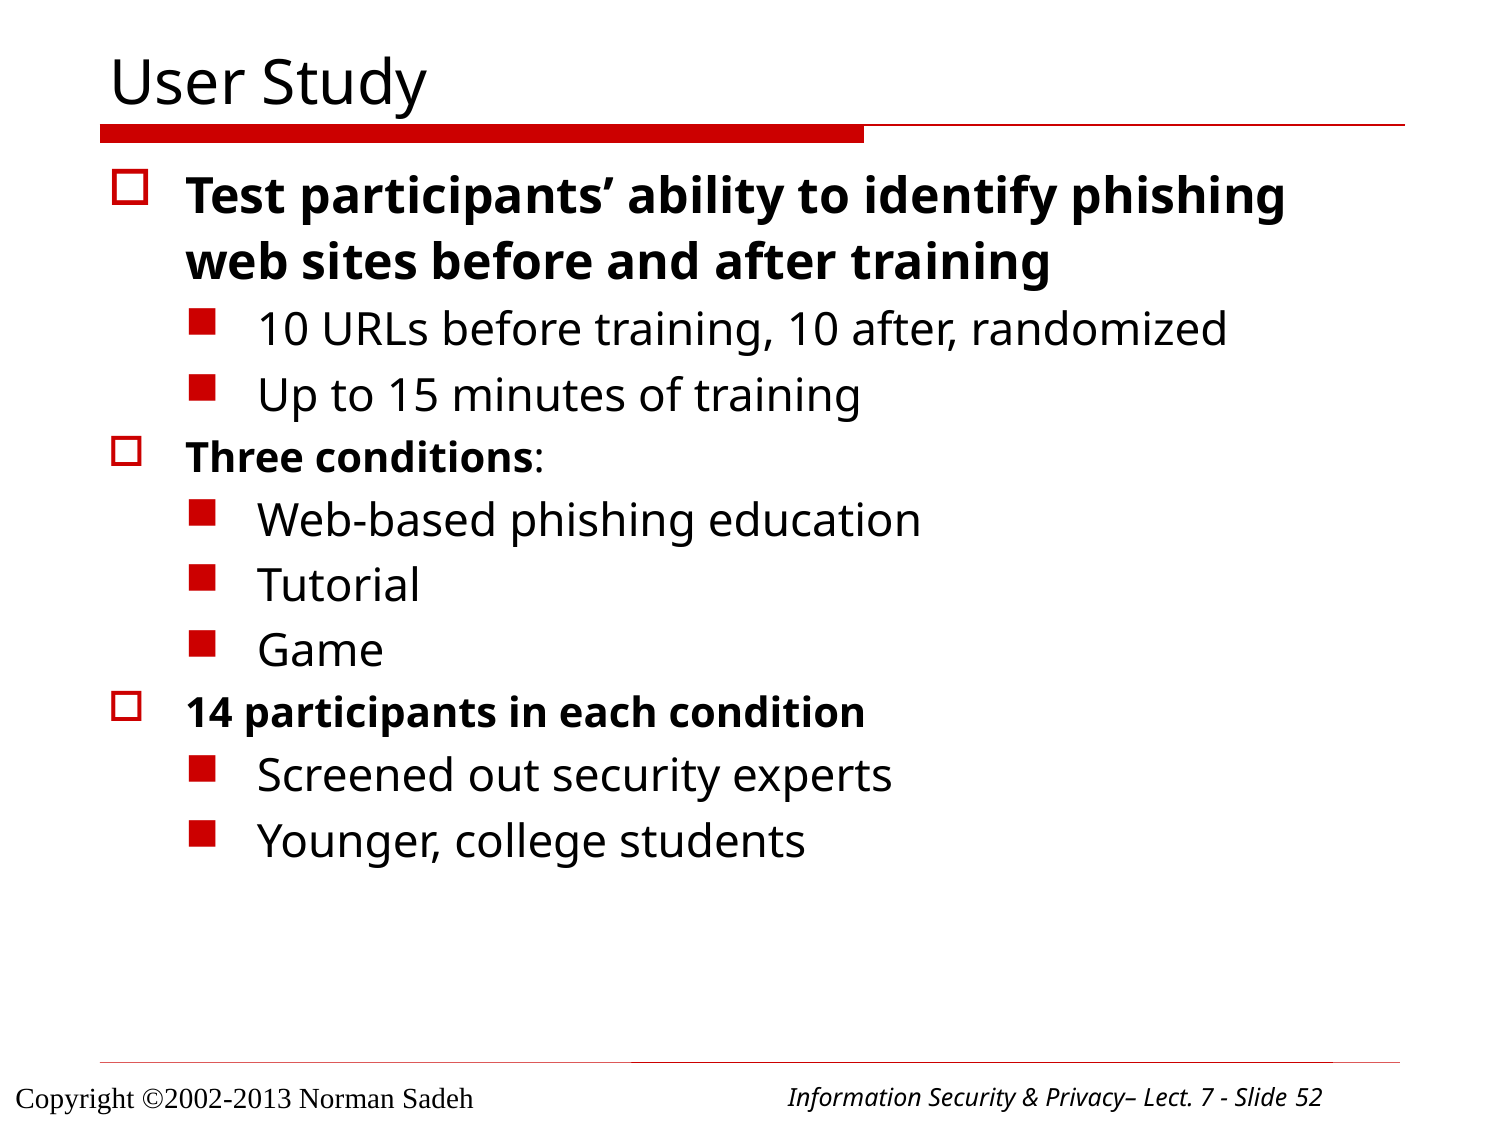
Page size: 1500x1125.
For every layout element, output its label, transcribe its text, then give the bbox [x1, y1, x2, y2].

list Test participants’ ability to identify phishing web sites before and after training 10 URLs before training, 10 after, randomized Up to 15 minutes of training Three conditions: Web-based phishing education Tutorial Game 14 participants in each condition Screened out security experts Younger, college students [92, 149, 1406, 988]
title User Study [93, 24, 1407, 126]
